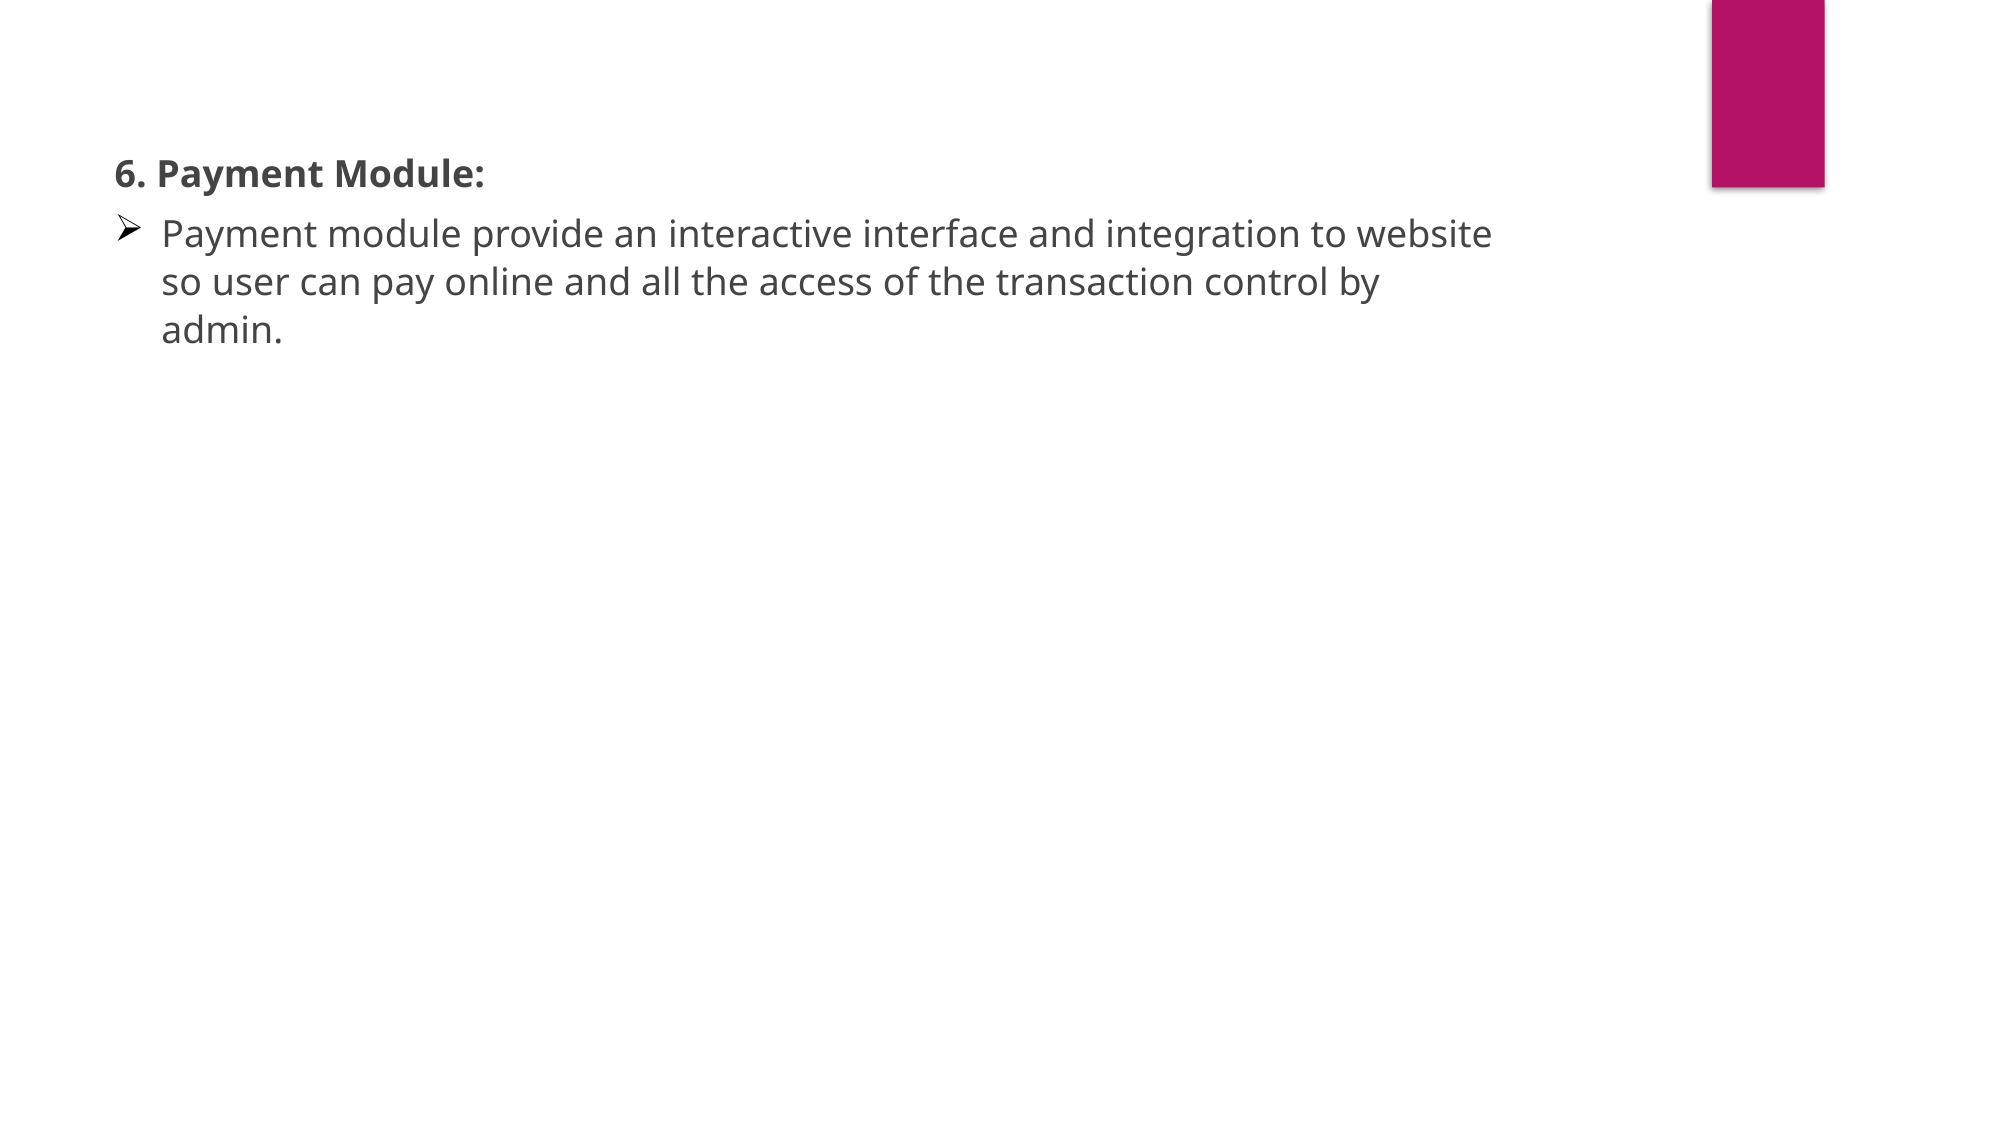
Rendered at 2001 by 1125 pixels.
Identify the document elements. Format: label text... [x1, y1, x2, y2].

text_box 6. Payment Module: Payment module provide an interactive interface and integration to website so user can pay online and all the access of the transaction control by admin. [24, 139, 1530, 359]
